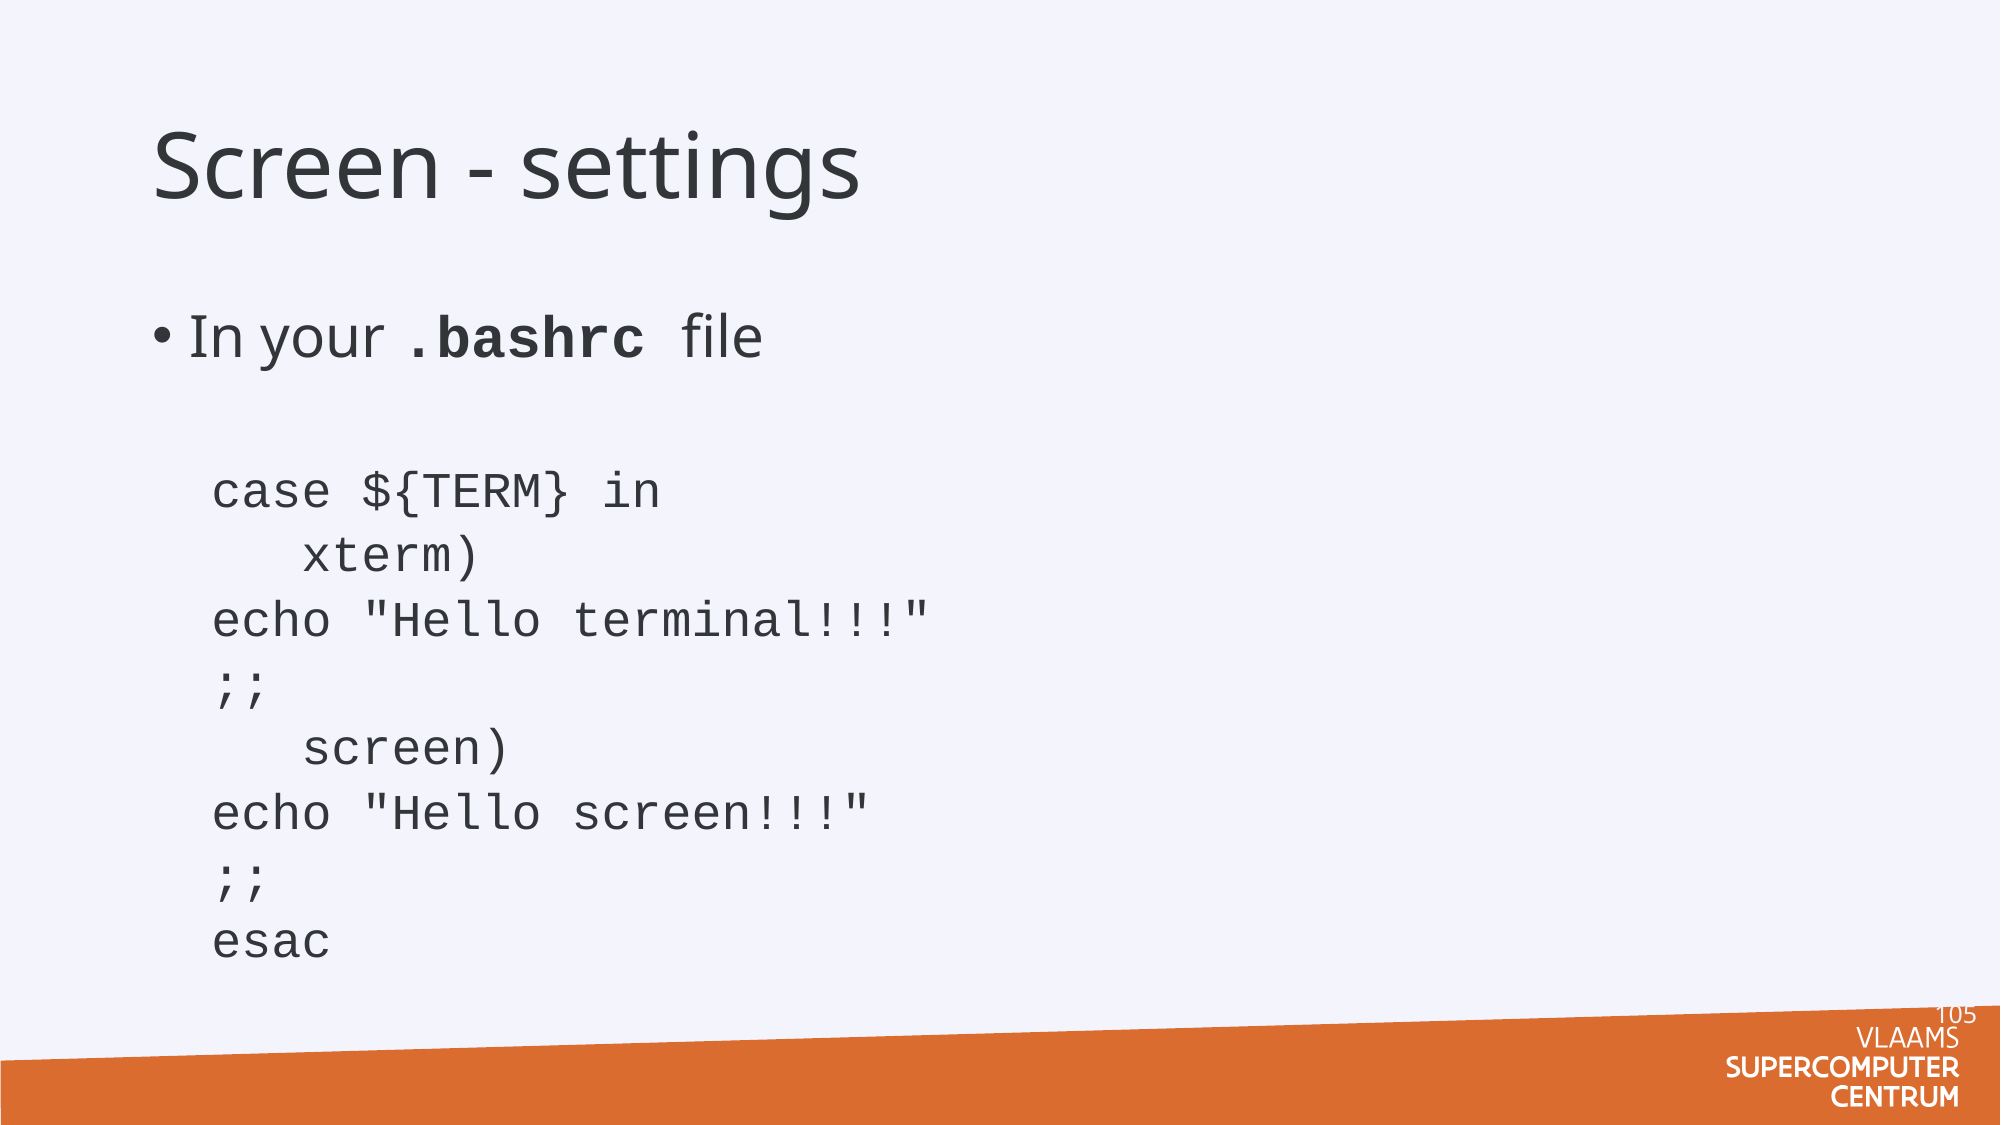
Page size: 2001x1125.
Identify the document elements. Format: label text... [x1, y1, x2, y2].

picture [1725, 1021, 1960, 1117]
list In your .bashrc file case ${TERM} in xterm) echo "Hello terminal!!!" ;; screen) echo "Hello screen!!!" ;; esac [137, 299, 1863, 1014]
title Screen - settings [137, 59, 1863, 278]
slide_number 105 [1787, 992, 1993, 1040]
